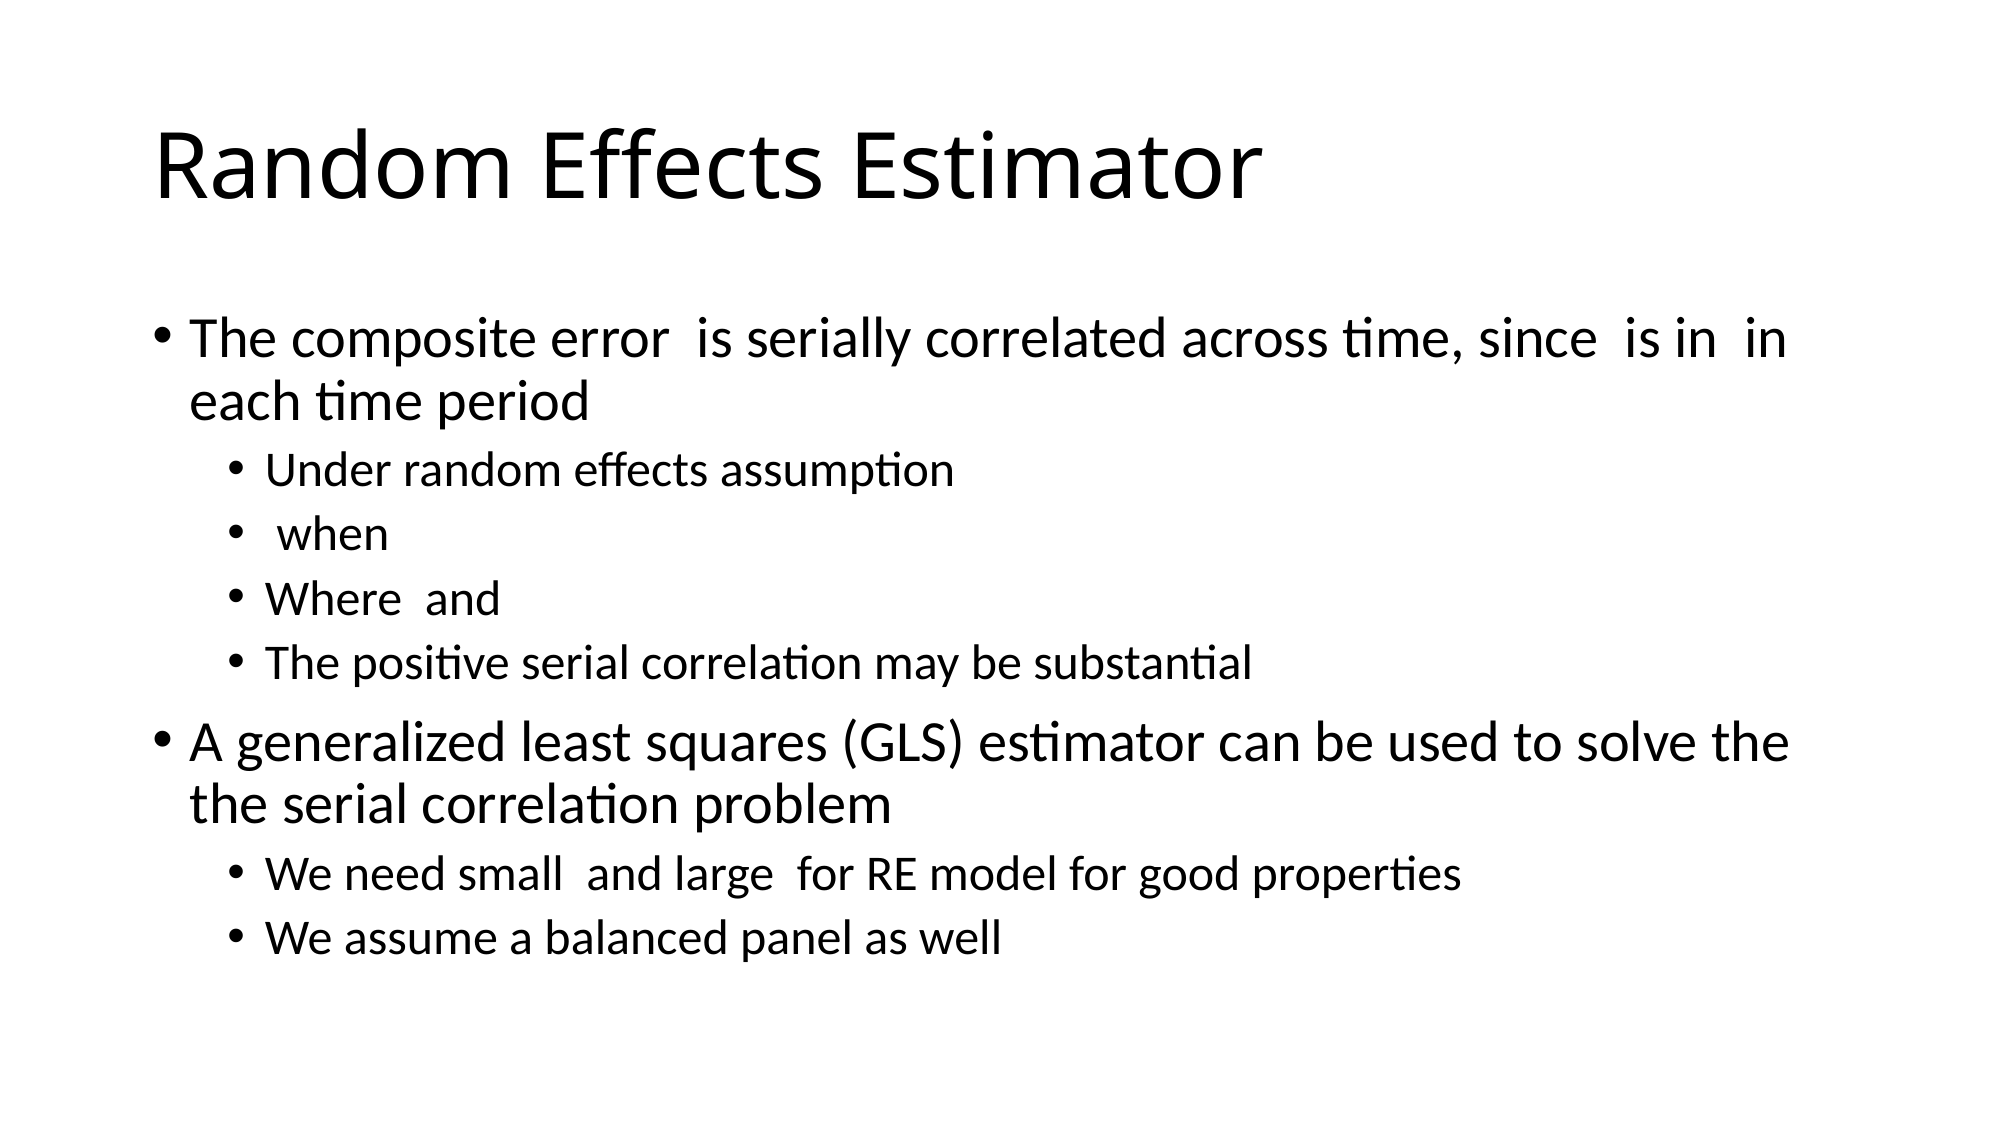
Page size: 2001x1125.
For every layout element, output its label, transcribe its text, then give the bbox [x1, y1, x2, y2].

title Random Effects Estimator [137, 59, 1863, 278]
